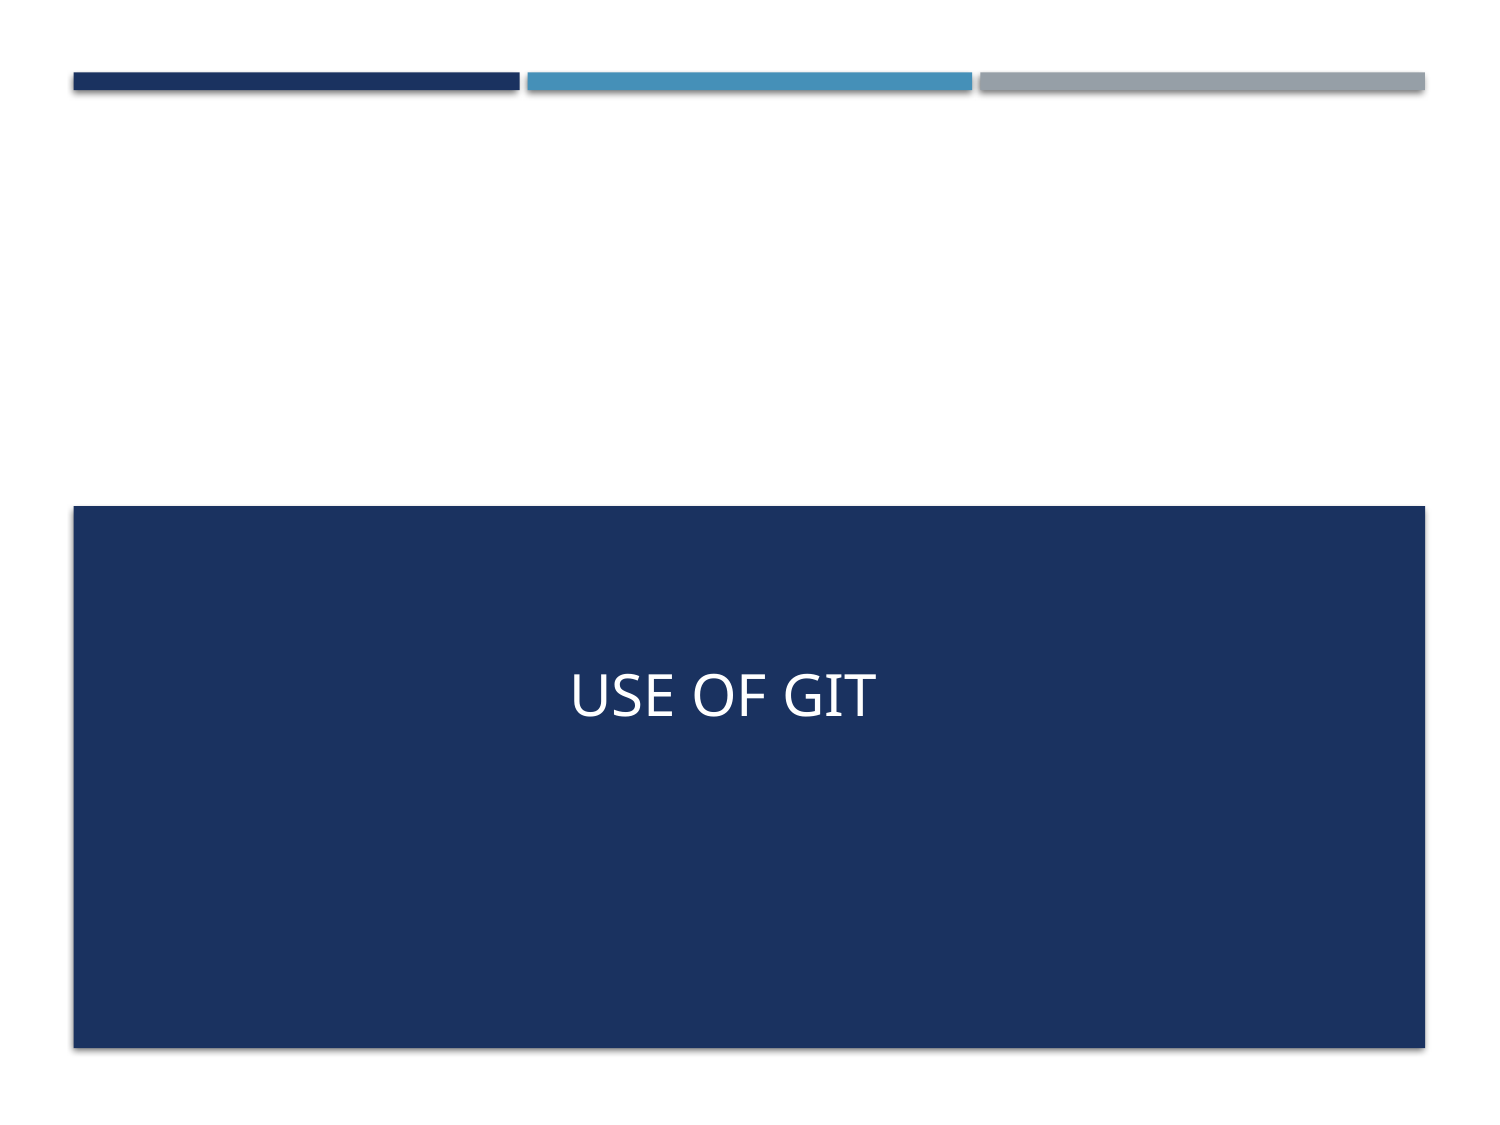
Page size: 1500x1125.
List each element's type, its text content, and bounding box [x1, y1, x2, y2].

subtitle Use of git [67, 650, 1379, 748]
